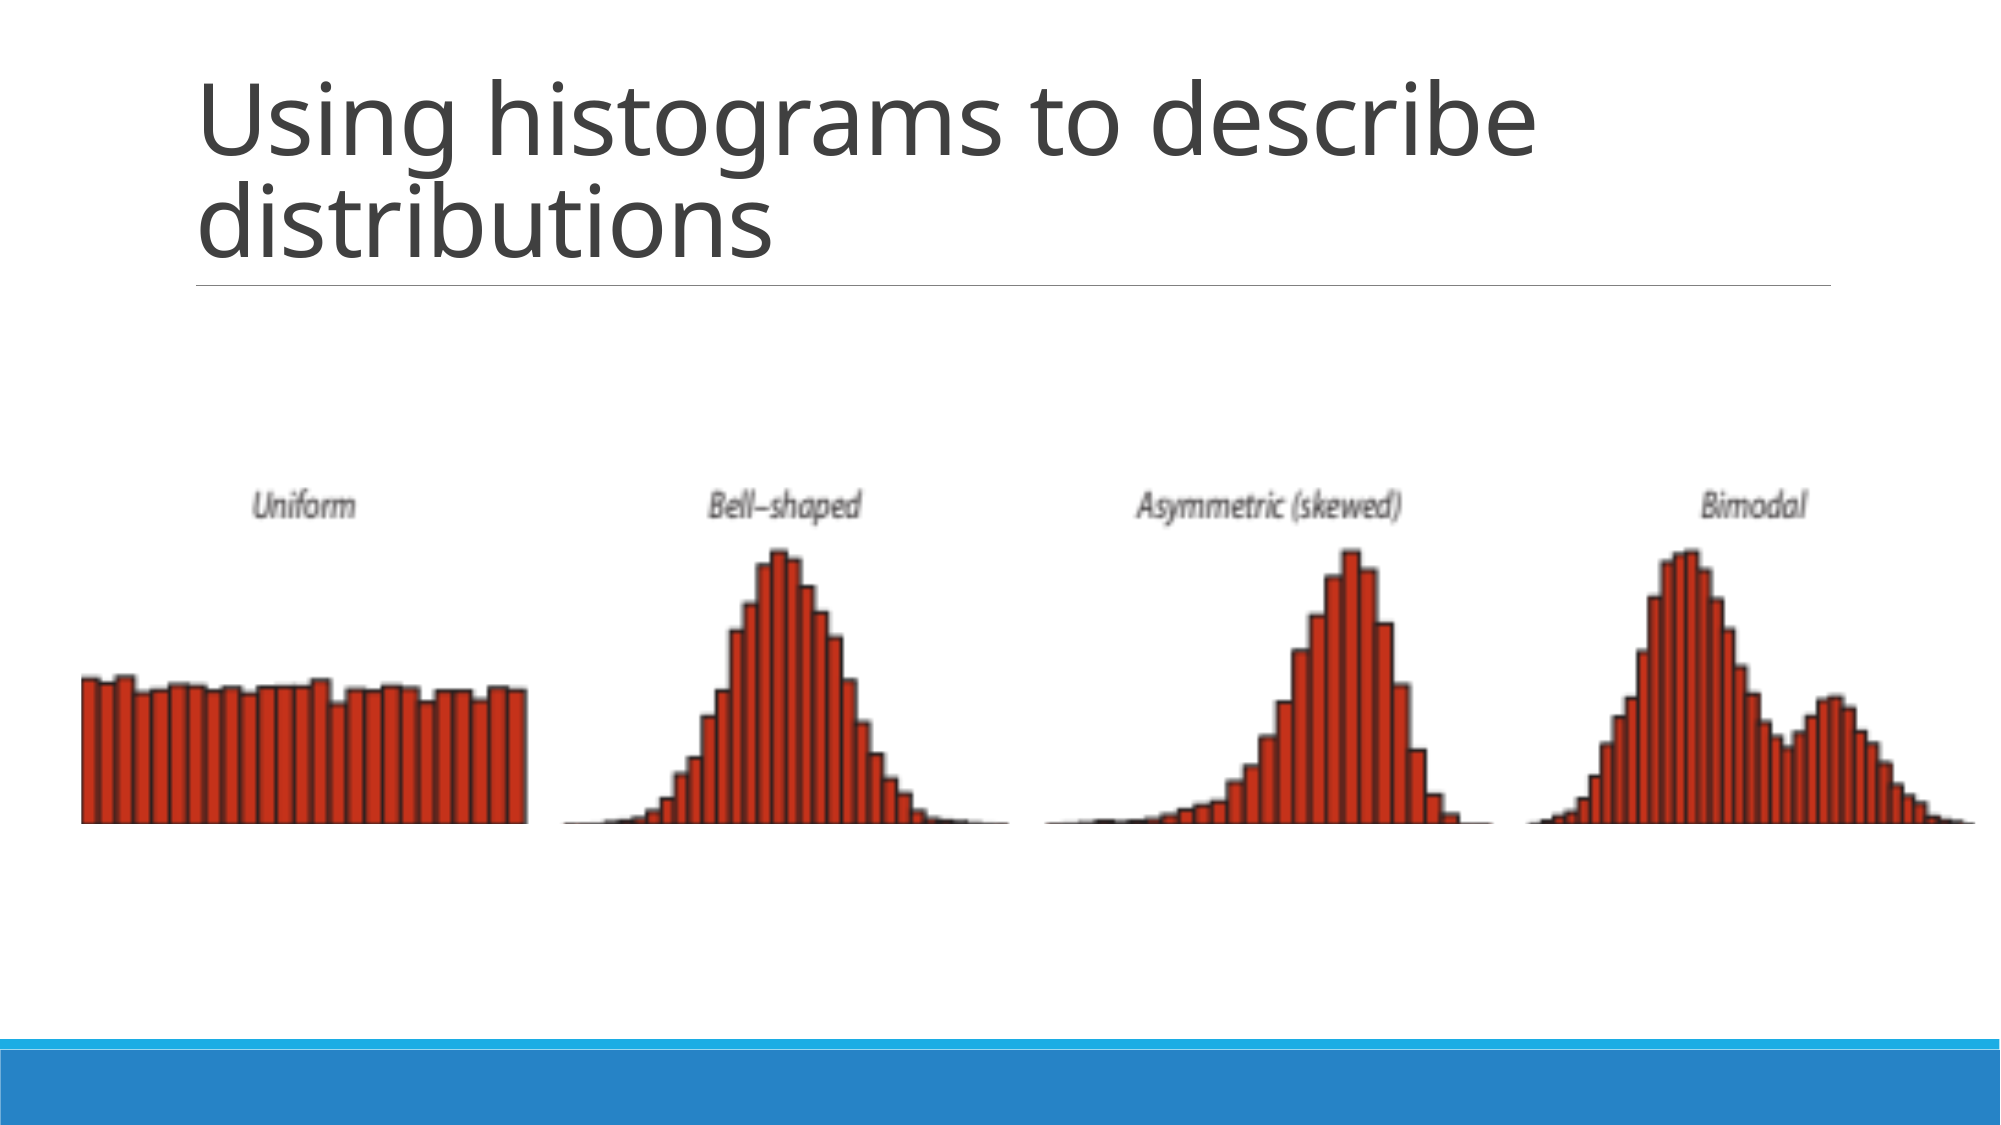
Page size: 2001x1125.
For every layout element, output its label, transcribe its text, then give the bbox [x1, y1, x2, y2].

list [80, 486, 1976, 825]
title Using histograms to describe distributions [180, 47, 1830, 285]
